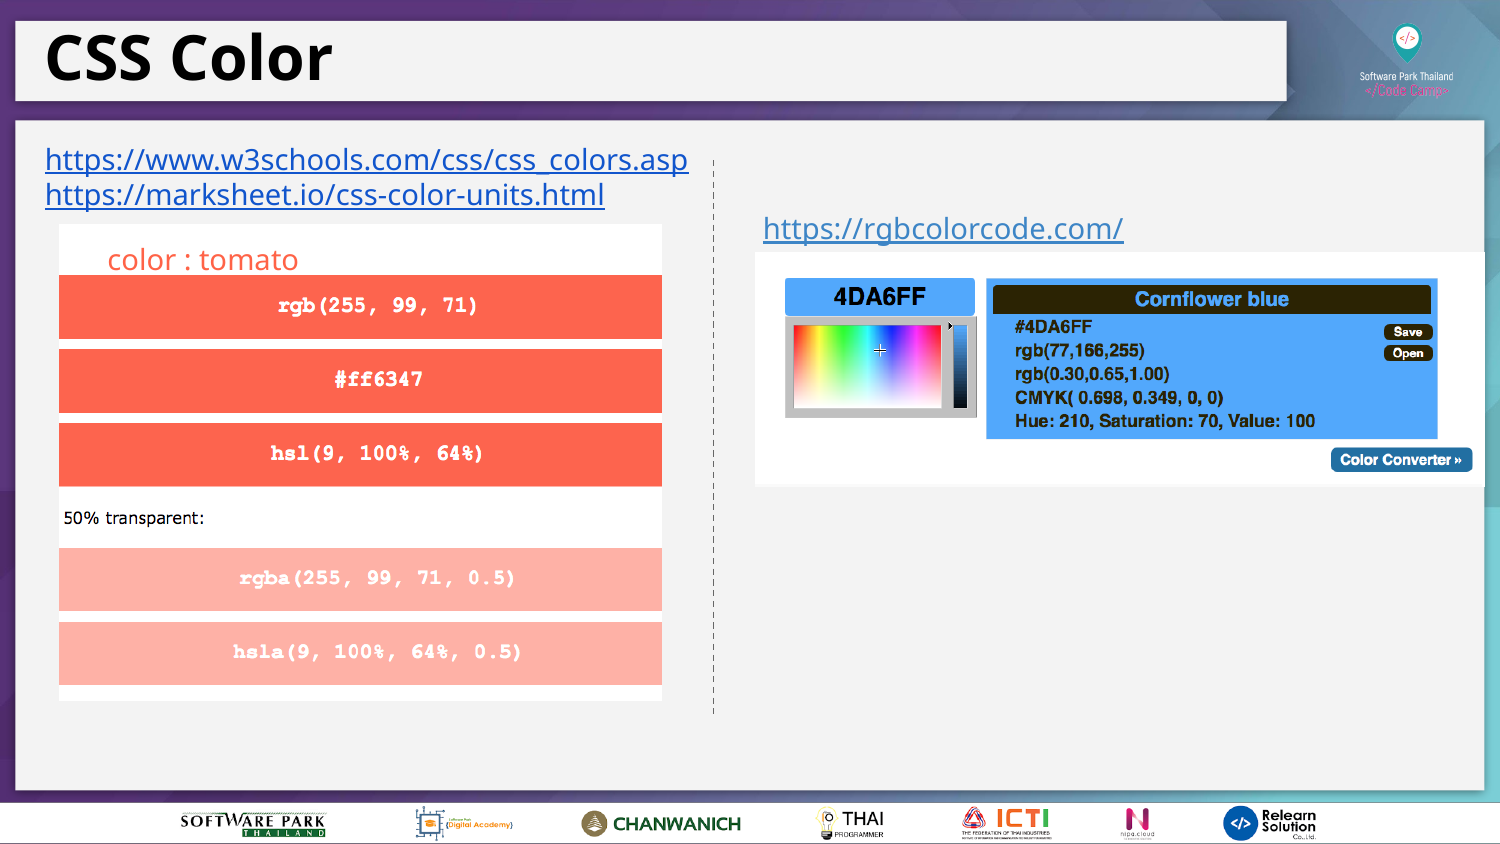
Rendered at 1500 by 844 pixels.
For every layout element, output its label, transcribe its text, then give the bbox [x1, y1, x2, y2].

text_box CSS Color [33, 18, 1447, 102]
text_box https://www.w3schools.com/css/css_colors.asp https://marksheet.io/css-color-units.html [33, 123, 763, 231]
picture [0, 0, 1500, 844]
text_box https://rgbcolorcode.com/ [751, 195, 1481, 253]
